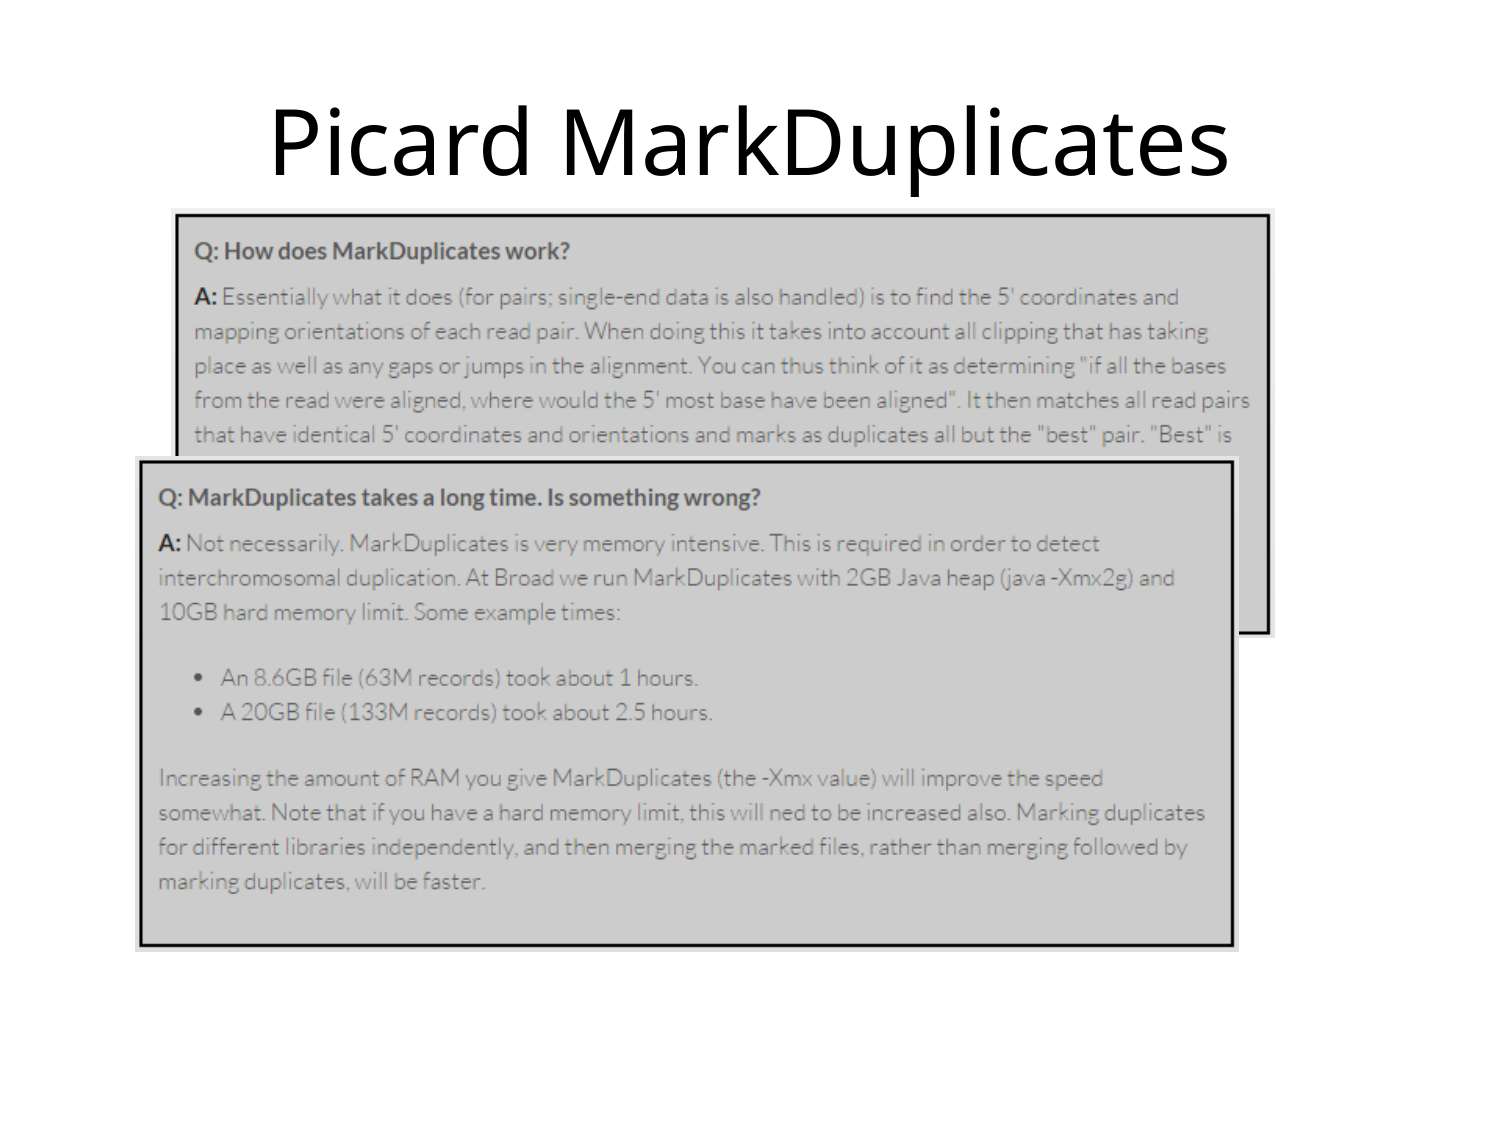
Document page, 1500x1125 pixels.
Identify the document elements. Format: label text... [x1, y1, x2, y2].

title Picard MarkDuplicates [75, 45, 1425, 233]
picture [135, 207, 1275, 952]
